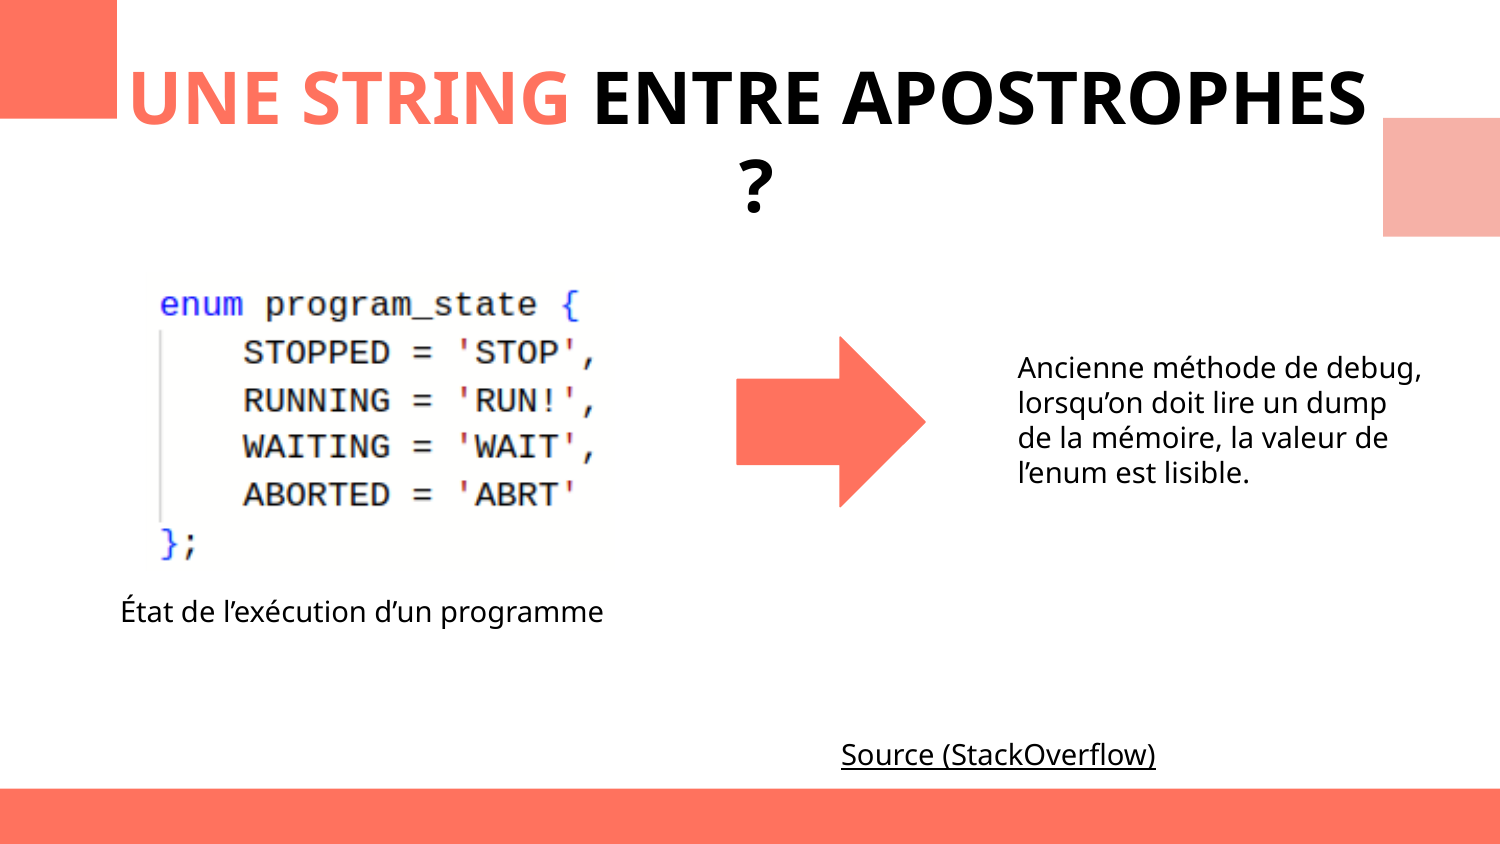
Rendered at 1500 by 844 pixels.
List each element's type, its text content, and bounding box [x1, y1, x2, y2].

picture [145, 272, 615, 571]
text_box Source (StackOverflow) [826, 721, 1200, 784]
text_box Ancienne méthode de debug, lorsqu’on doit lire un dump de la mémoire, la valeur de l’enum est lisible. [1002, 334, 1443, 510]
text_box État de l’exécution d’un programme [105, 578, 672, 652]
title UNE STRING ENTRE APOSTROPHES ? [105, 102, 1410, 177]
text_box [737, 337, 926, 507]
